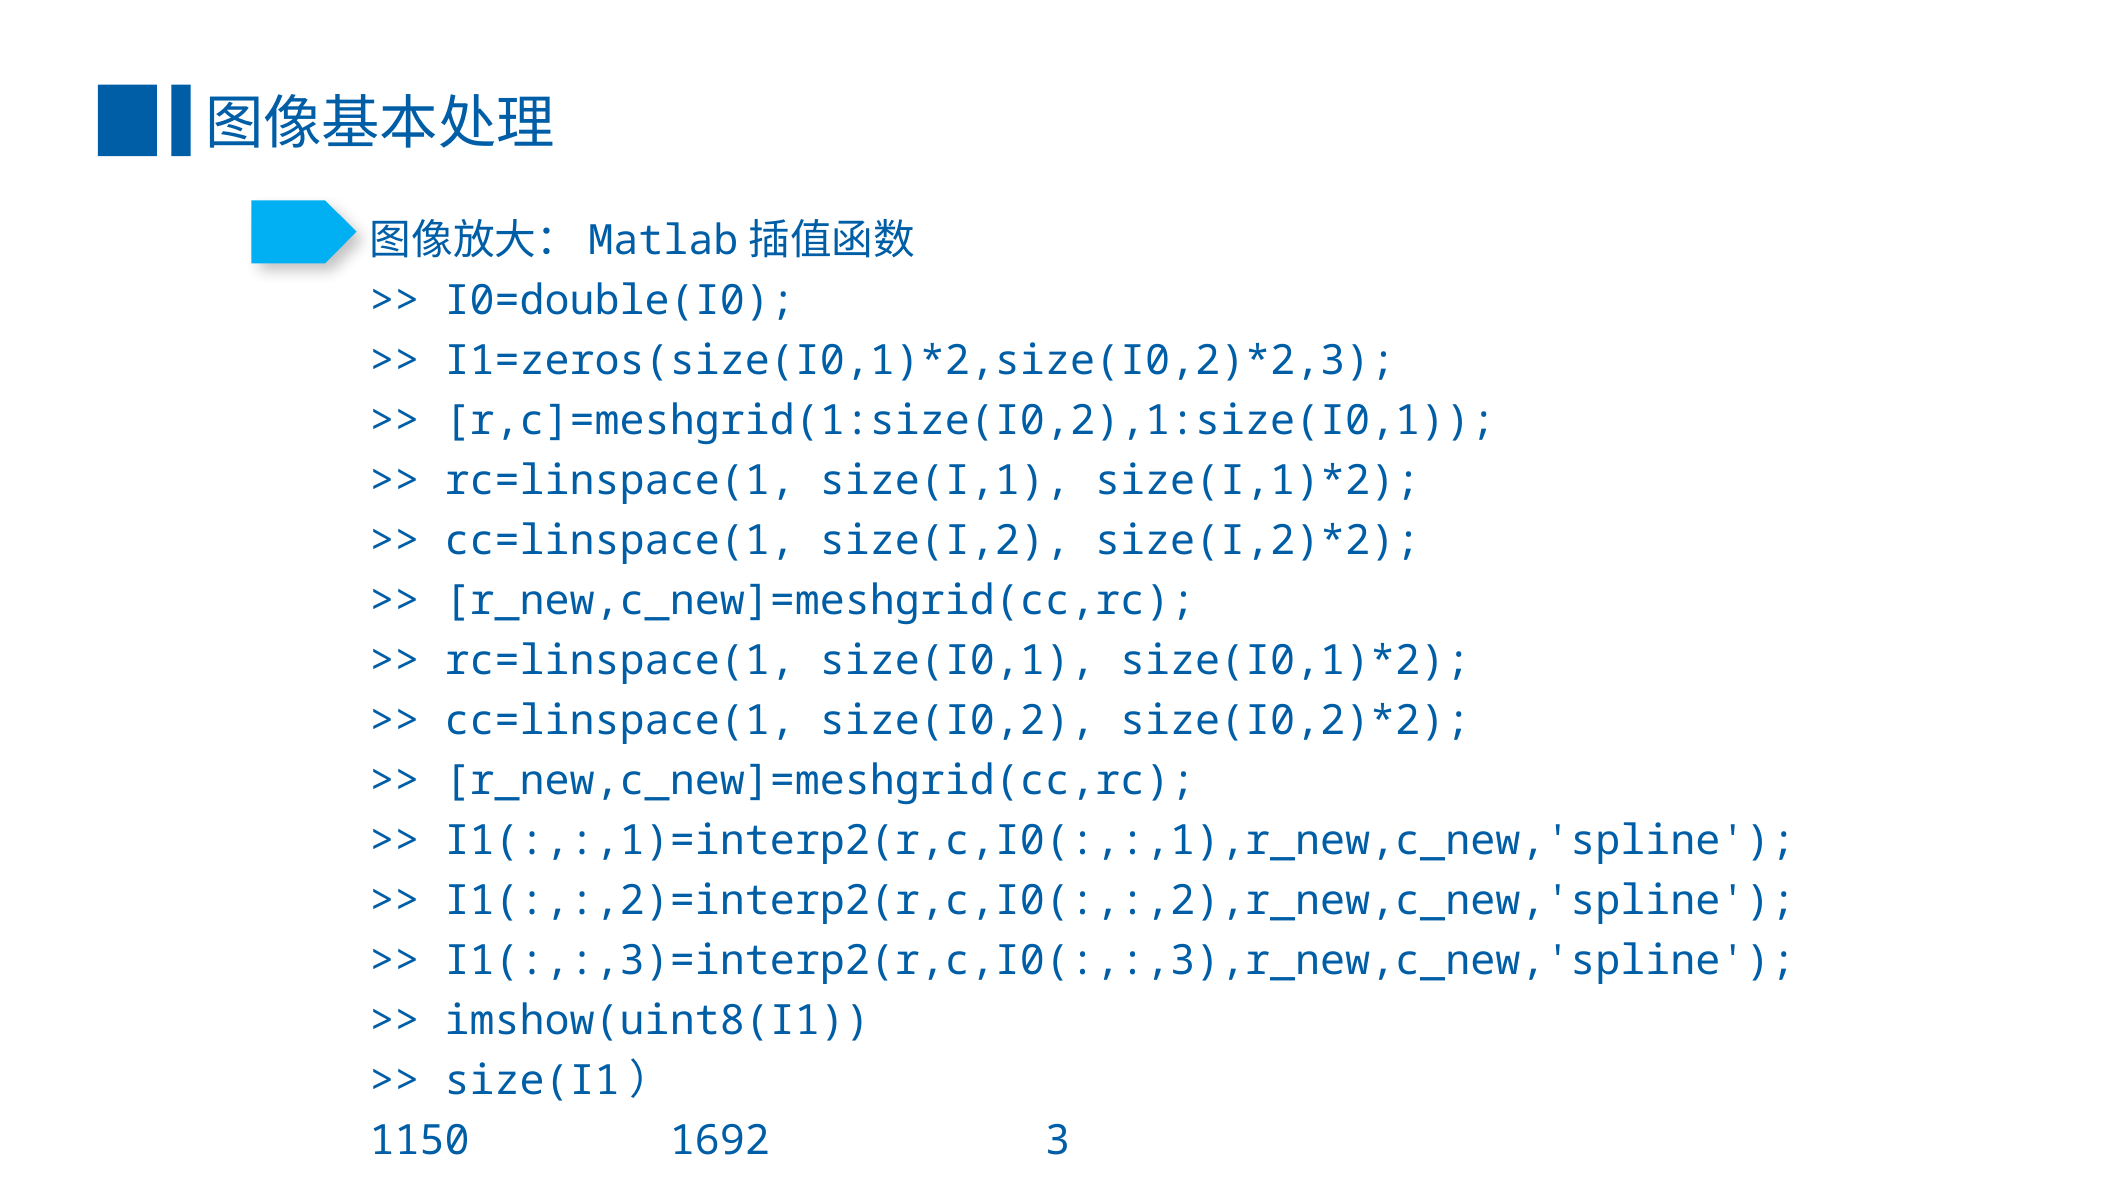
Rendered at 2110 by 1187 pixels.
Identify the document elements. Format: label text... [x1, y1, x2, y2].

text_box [97, 77, 986, 164]
text_box [250, 199, 353, 265]
text_box 图像放大：Matlab插值函数 >> I0=double(I0); >> I1=zeros(size(I0,1)*2,size(I0,2)*2,3); >> [r,c]=meshgrid(1:size(I0,2),1:size(I0,1)); >> rc=linspace(1, size(I,1), size(I,1)*2); >> cc=linspace(1, size(I,2), size(I,2)*2); >> [r_new,c_new]=meshgrid(cc,rc); >> rc=linspace(1, size(I0,1), size(I0,1)*2); >> cc=linspace(1, size(I0,2), size(I0,2)*2); >> [r_new,c_new]=meshgrid(cc,rc); >> I1(:,:,1)=interp2(r,c,I0(:,:,1),r_new,c_new,'spline'); >> I1(:,:,2)=interp2(r,c,I0(:,:,2),r_new,c_new,'spline'); >> I1(:,:,3)=interp2(r,c,I0(:,:,3),r_new,c_new,'spline'); >> imshow(uint8(I1)) >> size(I1） 1150 1692 3 [353, 194, 2000, 1171]
